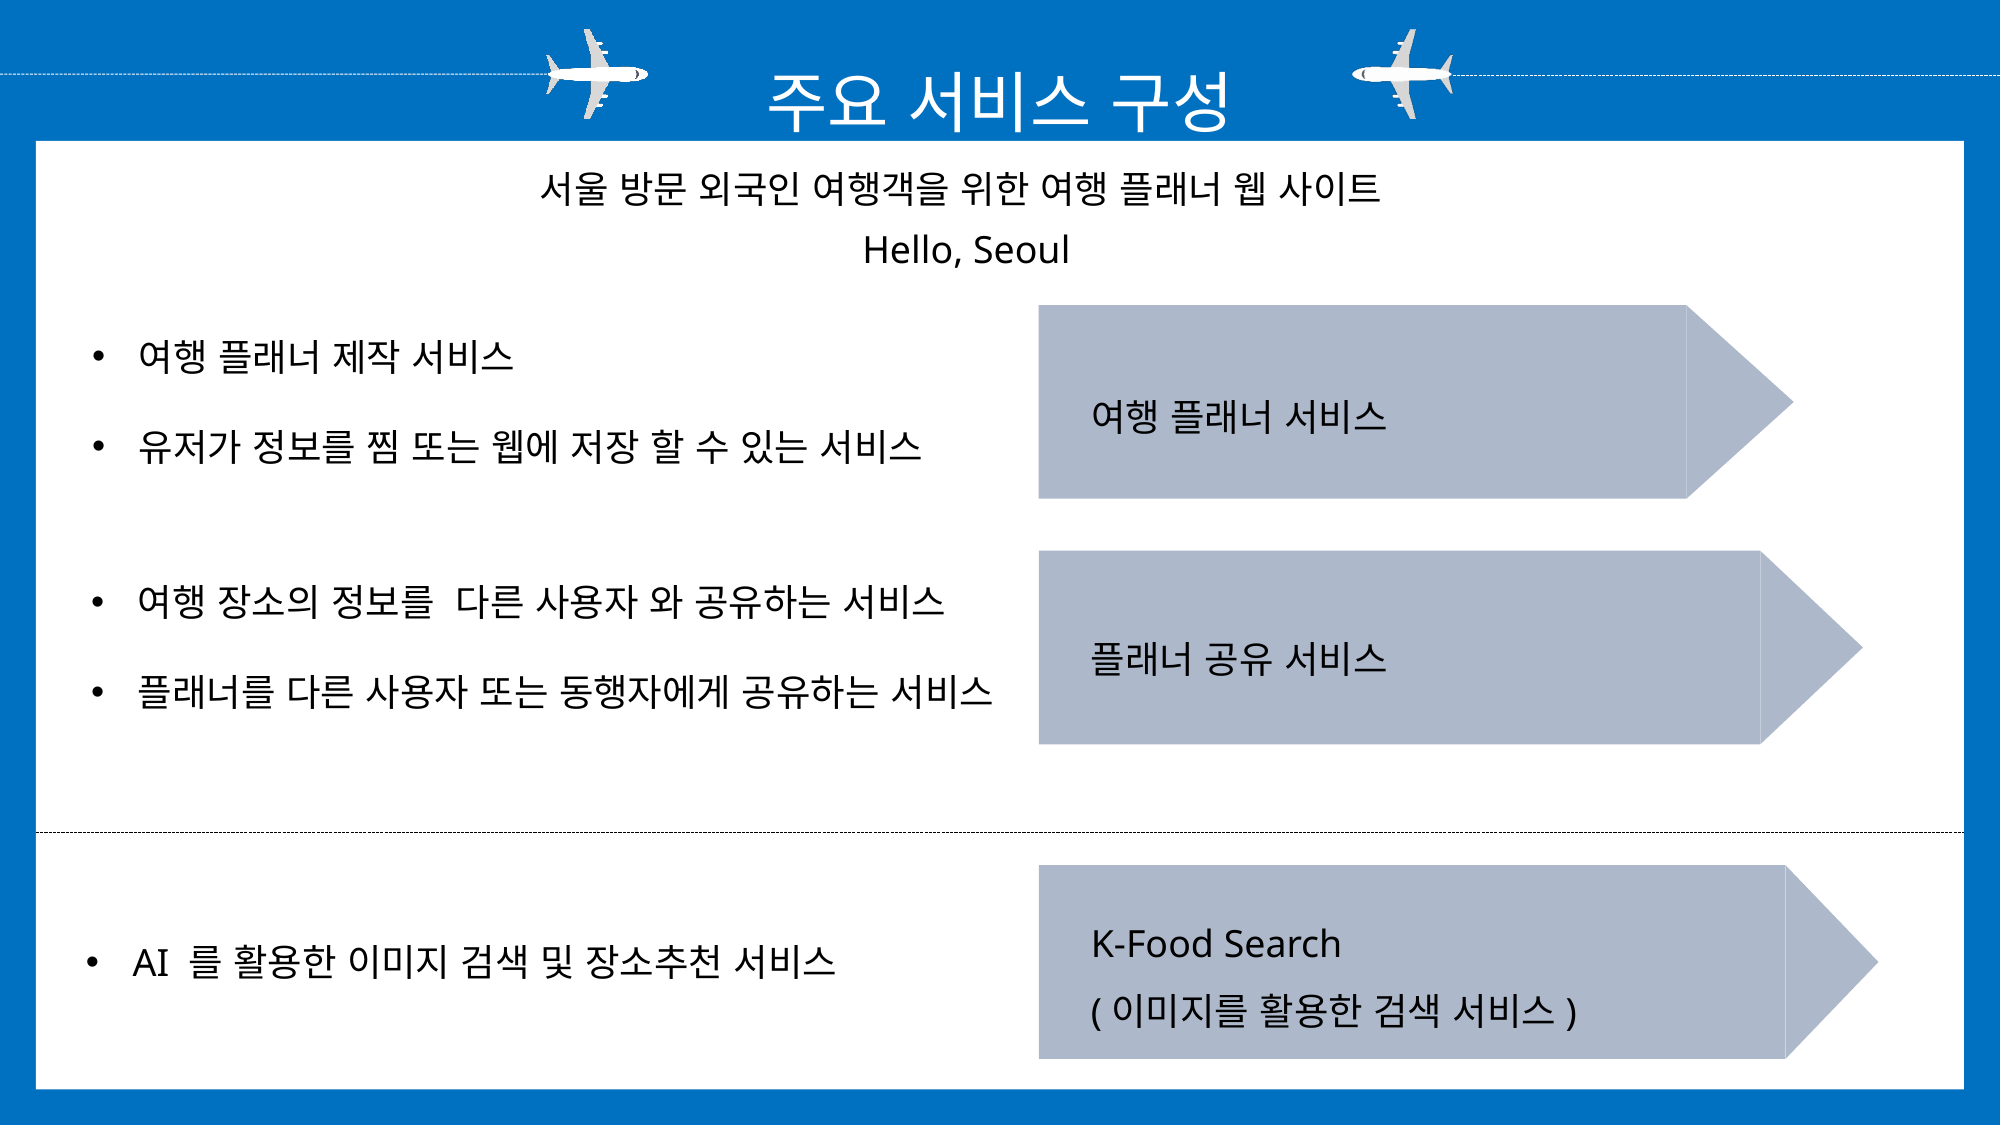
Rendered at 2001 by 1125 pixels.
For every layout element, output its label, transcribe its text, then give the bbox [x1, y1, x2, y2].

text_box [1038, 865, 1879, 1059]
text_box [1038, 550, 1863, 745]
text_box Hello, Seoul [847, 219, 1086, 279]
text_box AI 를 활용한 이미지 검색 및 장소추천 서비스 [71, 931, 853, 992]
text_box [0, 29, 648, 119]
text_box 서울 방문 외국인 여행객을 위한 여행 플래너 웹 사이트 [525, 158, 1408, 219]
text_box [35, 833, 1965, 1090]
text_box 여행 플래너 제작 서비스 유저가 정보를 찜 또는 웹에 저장 할 수 있는 서비스 [77, 326, 939, 476]
text_box 여행 장소의 정보를 다른 사용자 와 공유하는 서비스 플래너를 다른 사용자 또는 동행자에게 공유하는 서비스 [76, 571, 1038, 722]
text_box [1352, 29, 2000, 119]
text_box 주요 서비스 구성 [683, 13, 1317, 148]
text_box [35, 140, 1965, 832]
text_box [1038, 305, 1794, 499]
